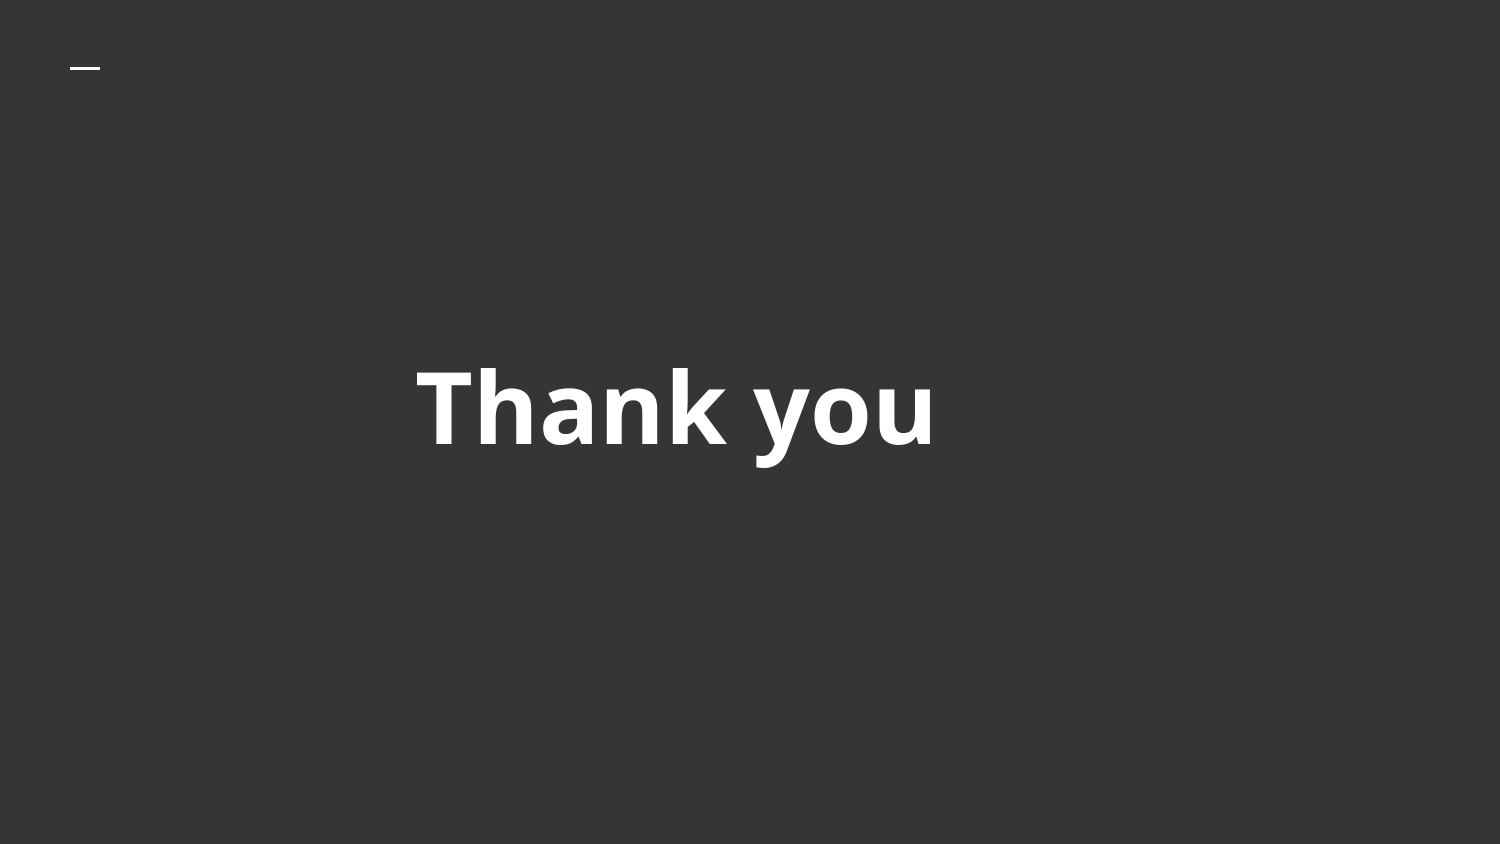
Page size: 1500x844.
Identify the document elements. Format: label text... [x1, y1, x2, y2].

title Thank you [400, 89, 1425, 719]
